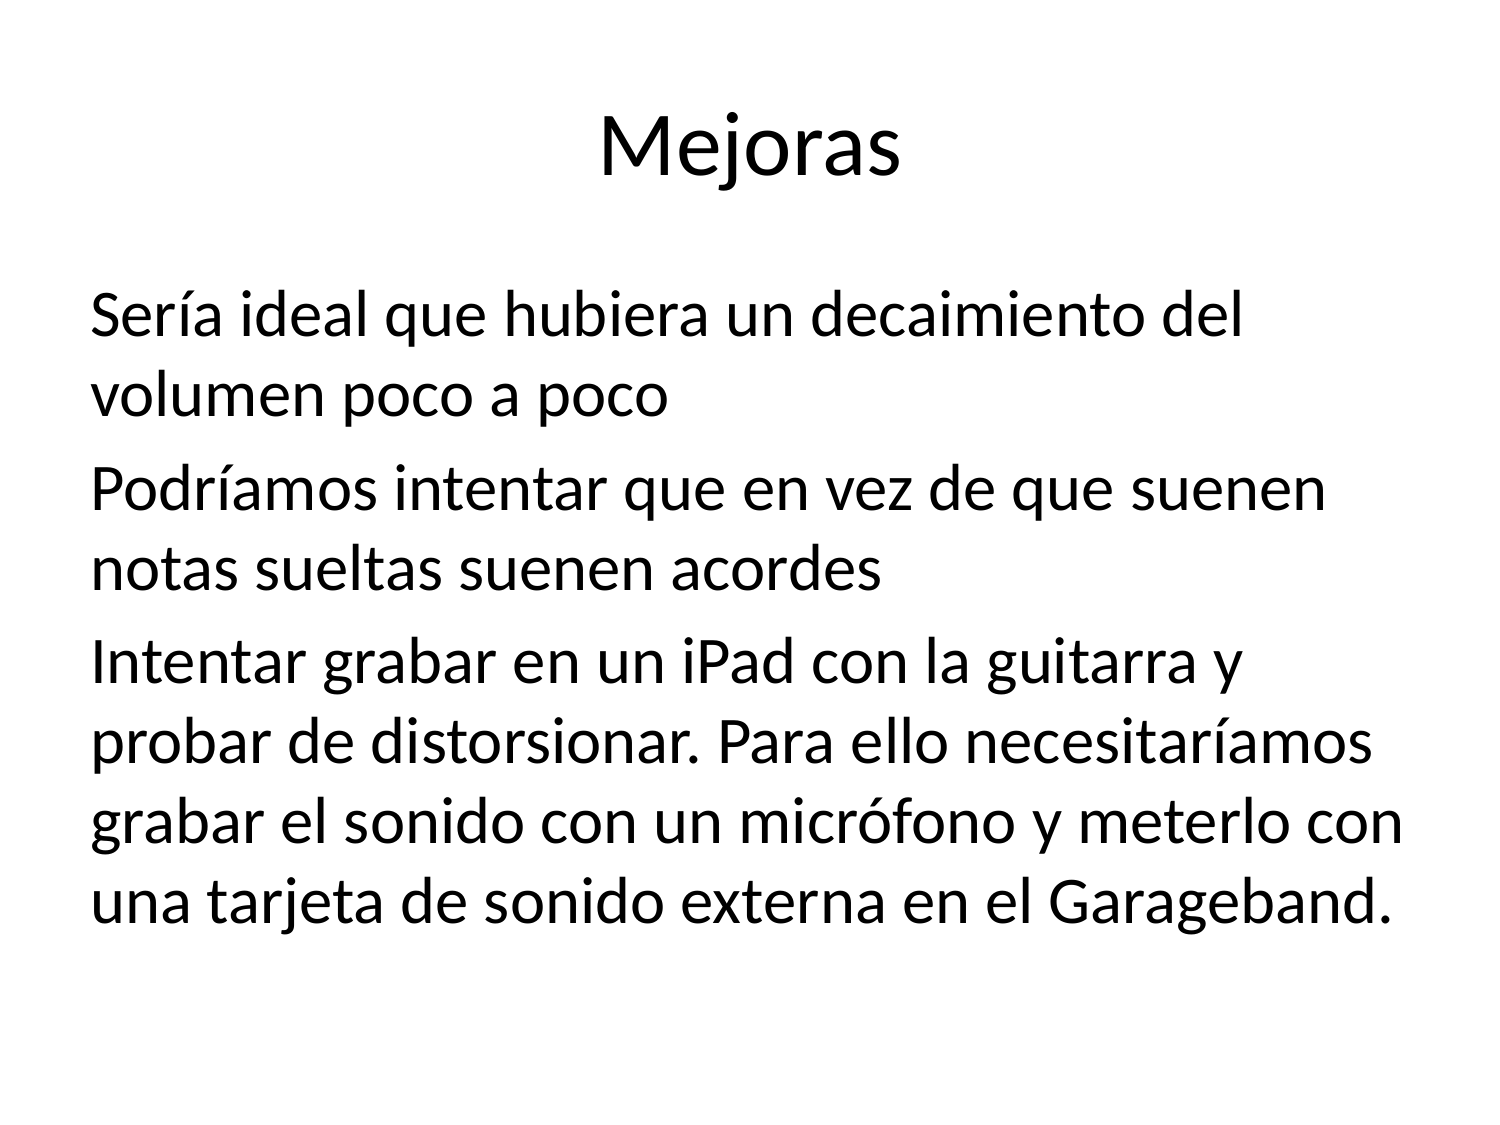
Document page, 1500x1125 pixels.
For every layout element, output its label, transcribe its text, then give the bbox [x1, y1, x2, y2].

list Sería ideal que hubiera un decaimiento del volumen poco a poco Podríamos intentar que en vez de que suenen notas sueltas suenen acordes Intentar grabar en un iPad con la guitarra y probar de distorsionar. Para ello necesitaríamos grabar el sonido con un micrófono y meterlo con una tarjeta de sonido externa en el Garageband. [75, 262, 1425, 1005]
title Mejoras [75, 45, 1425, 233]
